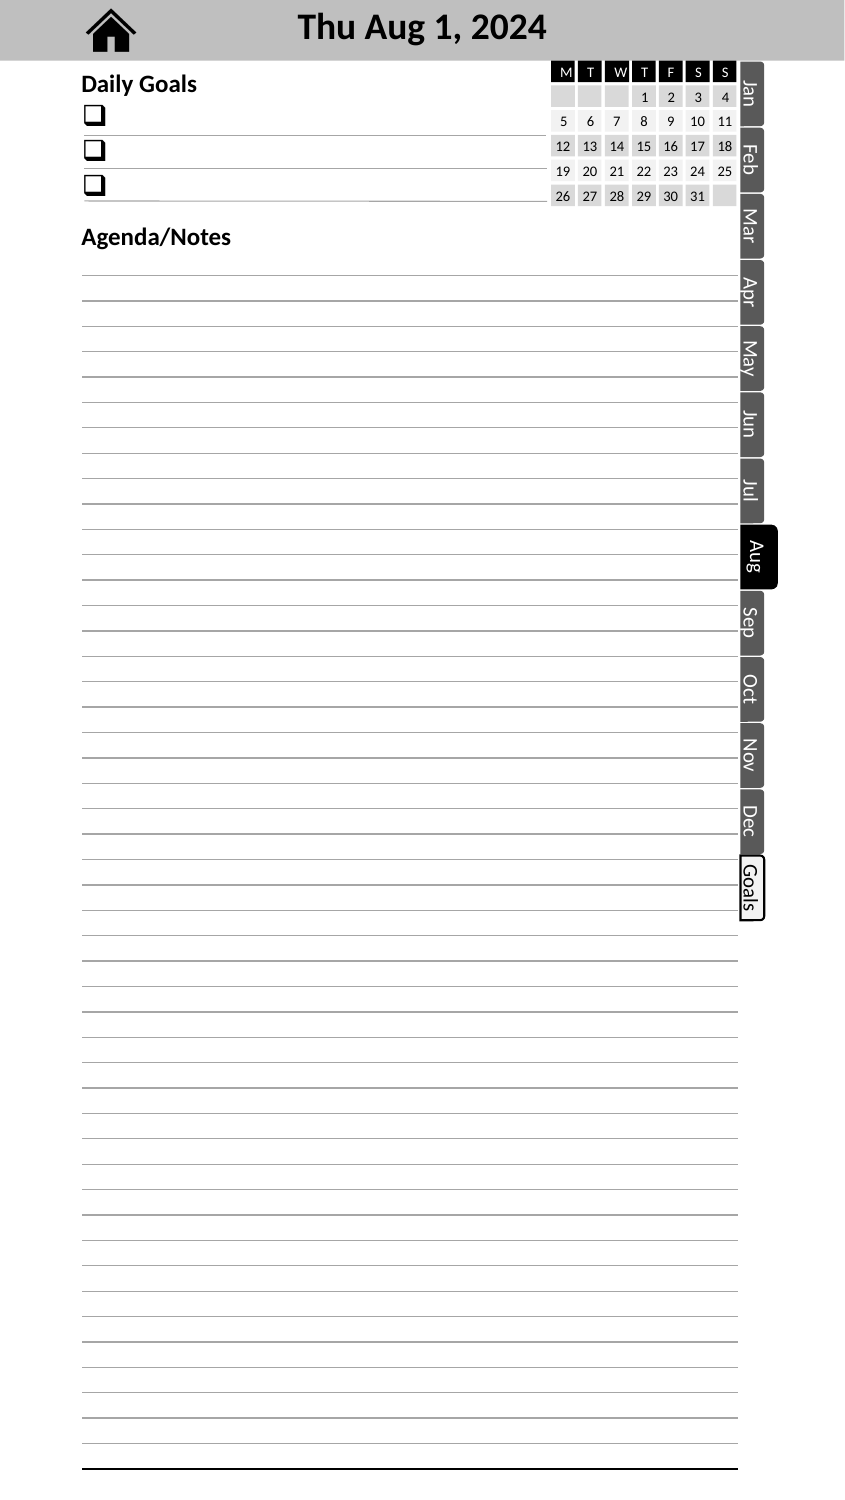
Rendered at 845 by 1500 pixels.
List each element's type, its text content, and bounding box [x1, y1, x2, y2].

picture [82, 1, 140, 59]
list Thu Aug 1, 2024 [190, 0, 655, 61]
